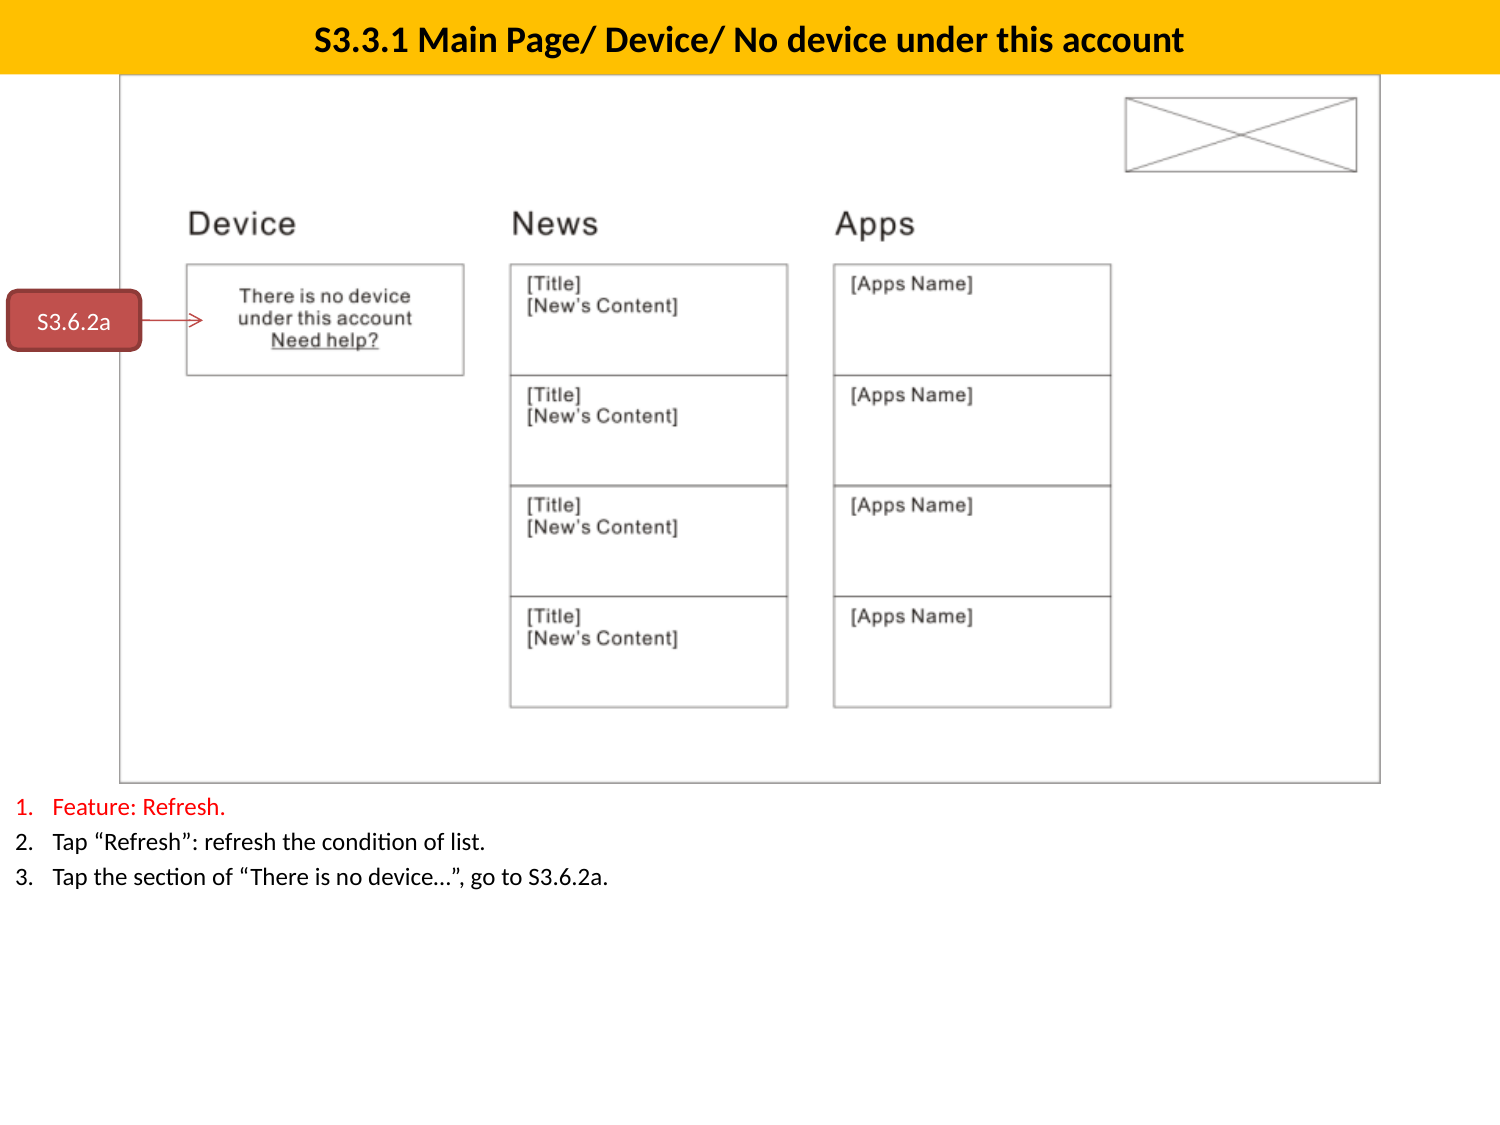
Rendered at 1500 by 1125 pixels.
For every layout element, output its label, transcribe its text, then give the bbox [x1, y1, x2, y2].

text_box S3.6.2a [5, 288, 114, 352]
text_box Feature: Refresh. Tap “Refresh”: refresh the condition of list. Tap the section of “There is no device…”, go to S3.6.2a. [0, 783, 1500, 1125]
picture [119, 74, 1381, 784]
text_box S3.3.1 Main Page/ Device/ No device under this account [0, 0, 1500, 77]
